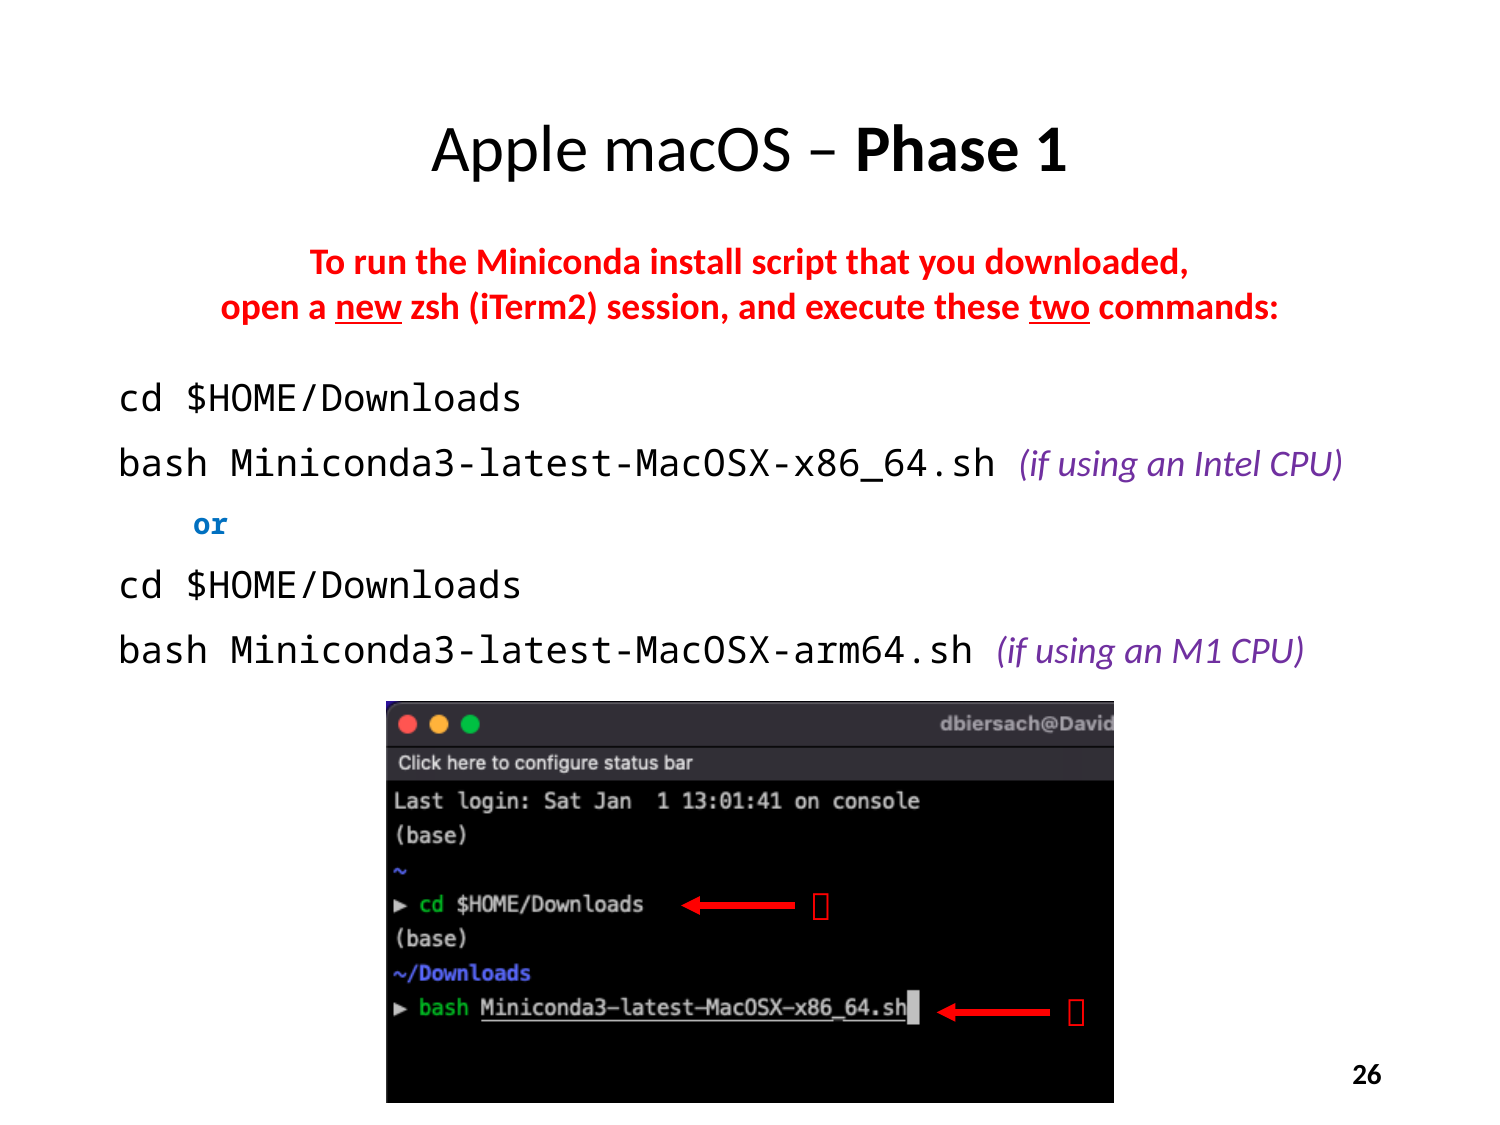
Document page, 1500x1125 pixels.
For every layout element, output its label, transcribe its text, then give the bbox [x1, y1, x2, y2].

text_box To run the Miniconda install script that you downloaded, open a new zsh (iTerm2) session, and execute these two commands: [205, 229, 1295, 335]
list cd $HOME/Downloads bash Miniconda3-latest-MacOSX-x86_64.sh (if using an Intel CPU) or cd $HOME/Downloads bash Miniconda3-latest-MacOSX-arm64.sh (if using an M1 CPU) [103, 371, 1397, 665]
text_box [681, 875, 858, 936]
title Apple macOS – Phase 1 [103, 59, 1397, 241]
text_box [936, 982, 1114, 1043]
slide_number 26 [1114, 1042, 1397, 1103]
picture [386, 701, 1114, 1103]
